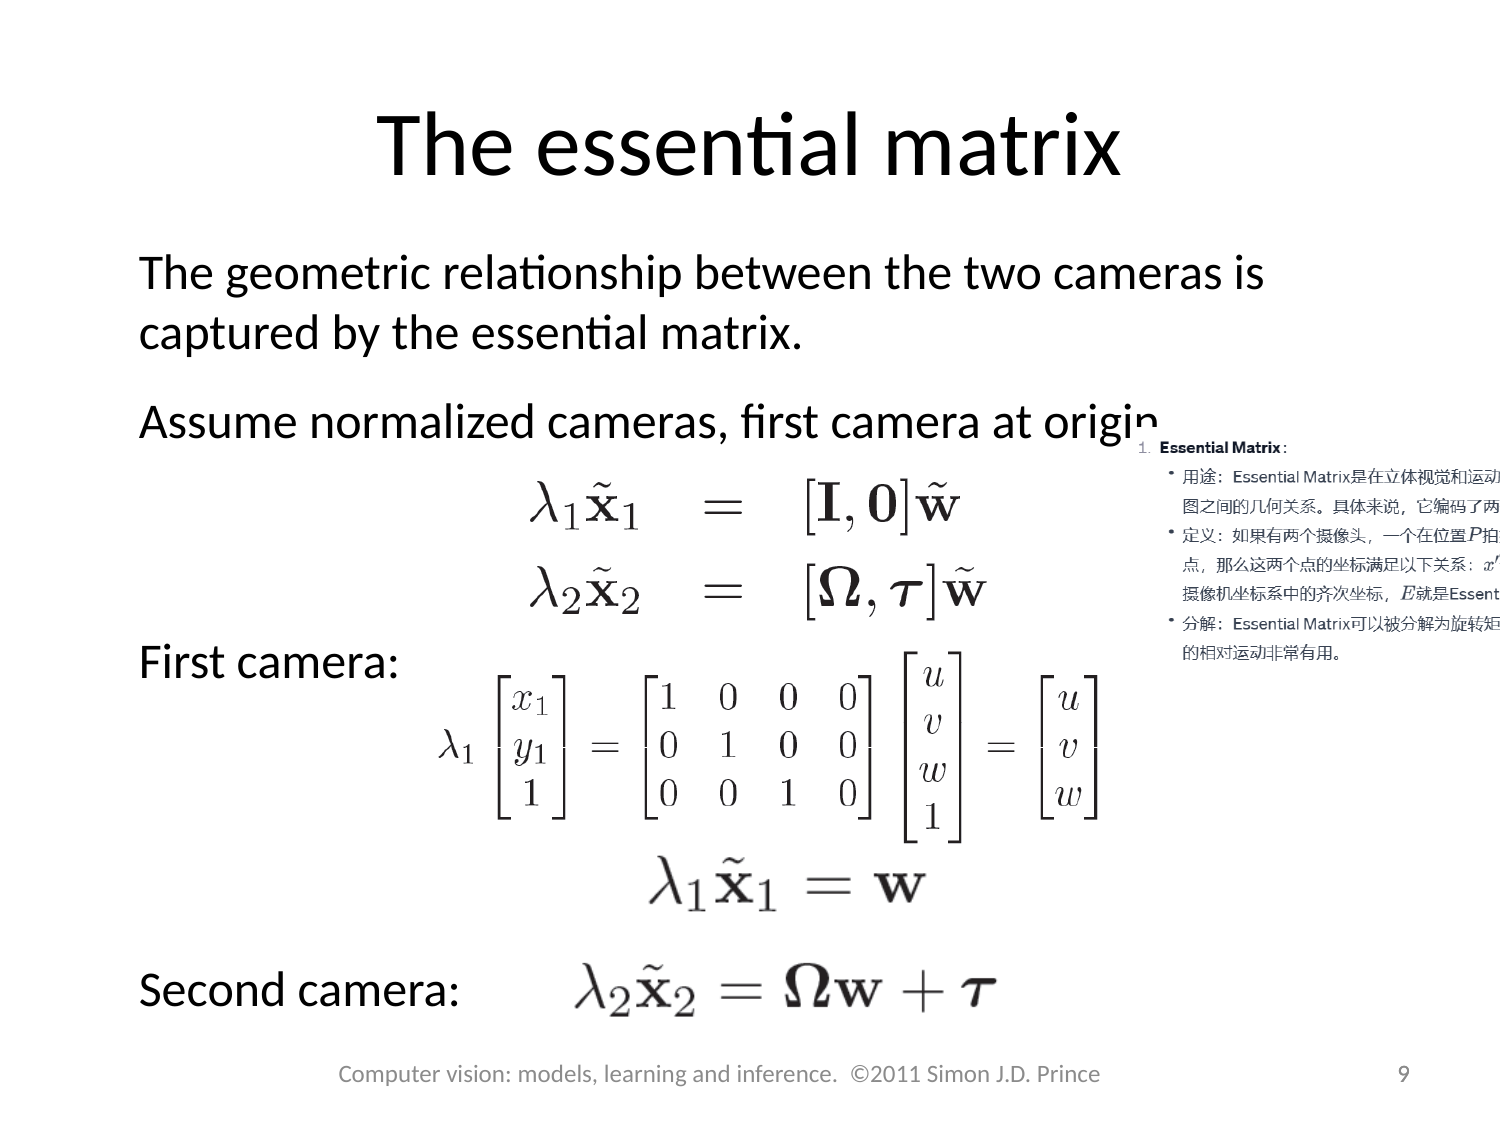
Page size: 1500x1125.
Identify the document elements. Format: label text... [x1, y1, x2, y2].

picture [1131, 427, 1500, 666]
picture [560, 944, 999, 1025]
title The essential matrix [75, 45, 1425, 233]
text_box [937, 509, 1154, 976]
text_box The geometric relationship between the two cameras is captured by the essential matrix. Assume normalized cameras, first camera at origin. First camera: Second camera: [123, 231, 1435, 1024]
text_box Computer vision: models, learning and inference. ©2011 Simon J.D. Prince [301, 1042, 1140, 1103]
picture [513, 464, 987, 622]
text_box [1107, 74, 1287, 204]
text_box 9 [1140, 1042, 1425, 1103]
picture [430, 644, 937, 929]
